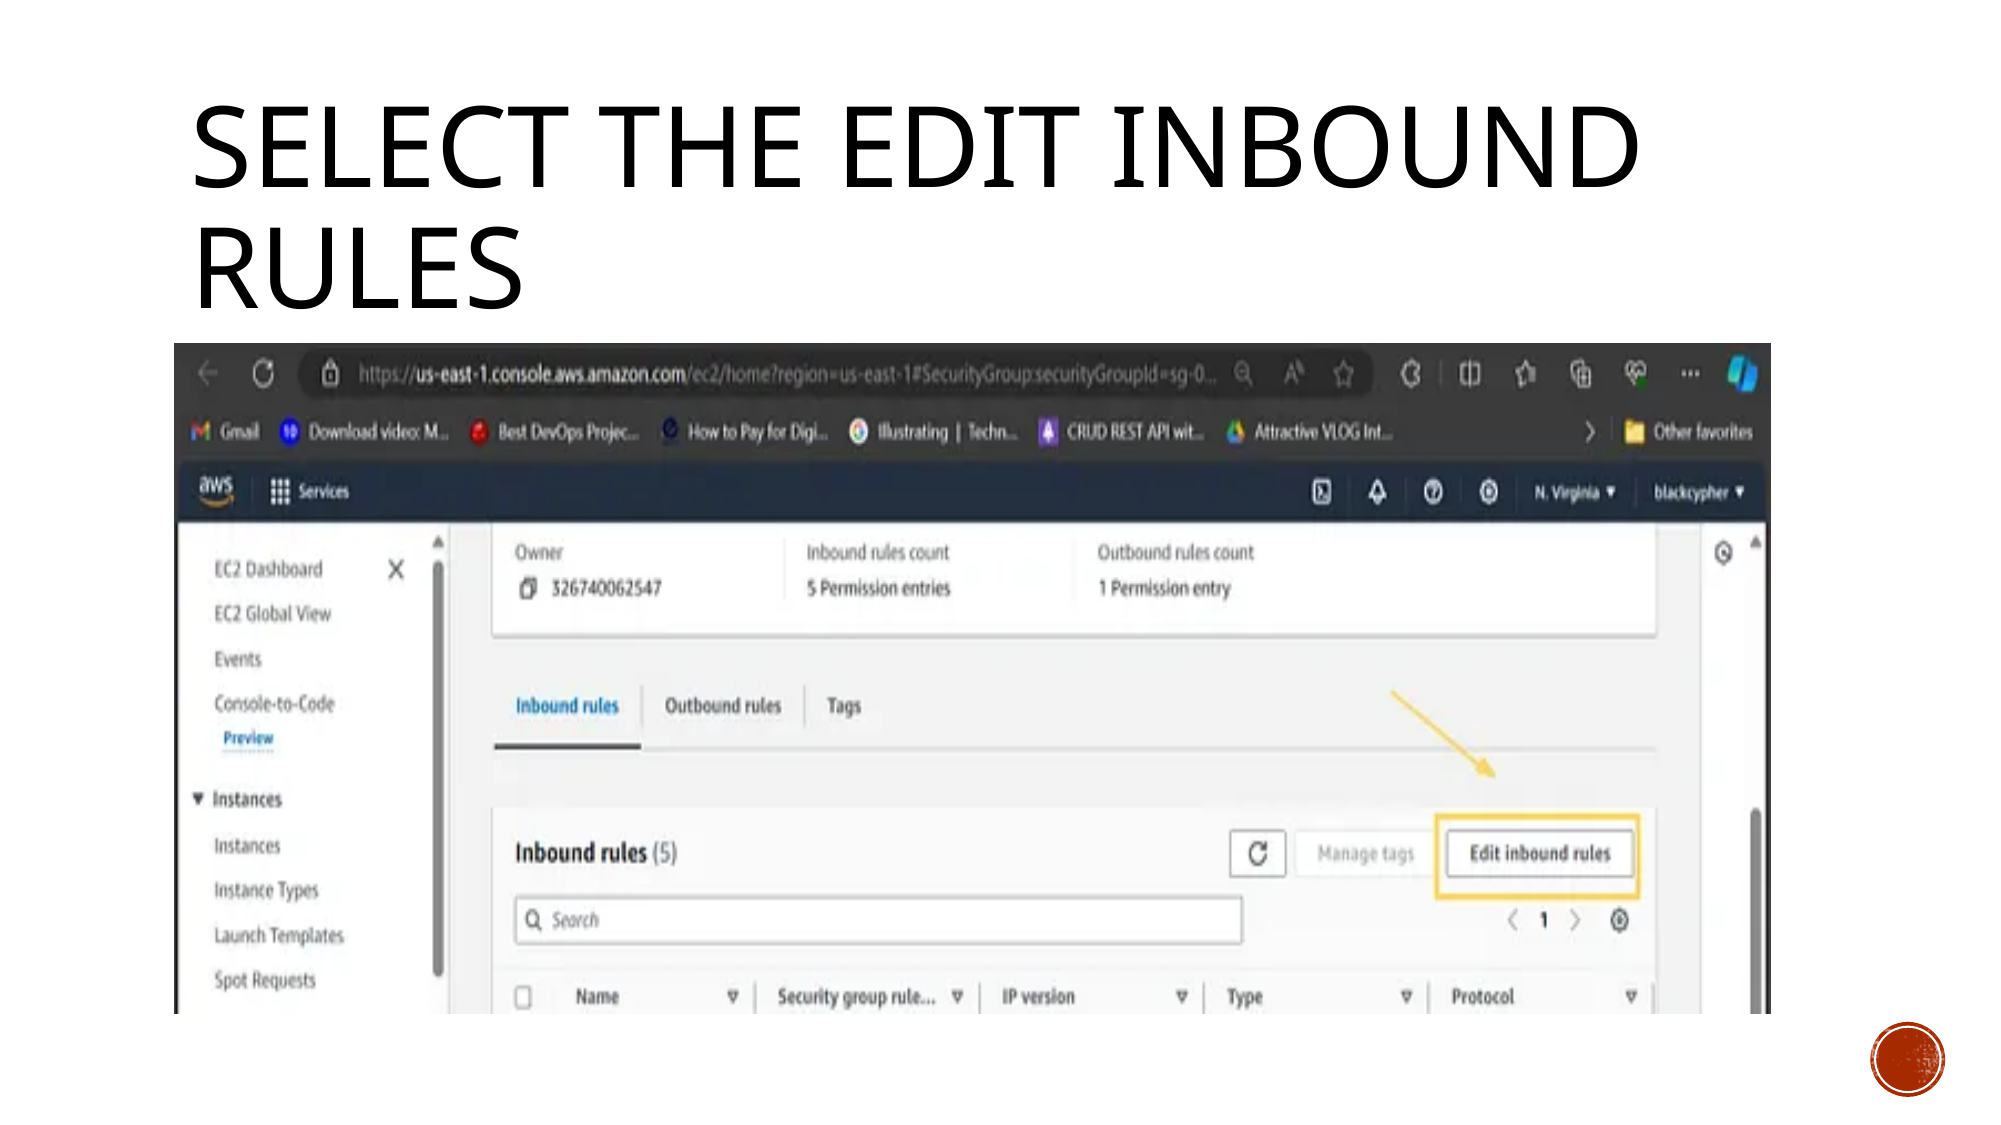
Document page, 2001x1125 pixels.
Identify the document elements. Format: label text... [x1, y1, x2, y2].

title Select the Edit inbound rules [175, 79, 1826, 344]
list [175, 344, 1770, 1012]
